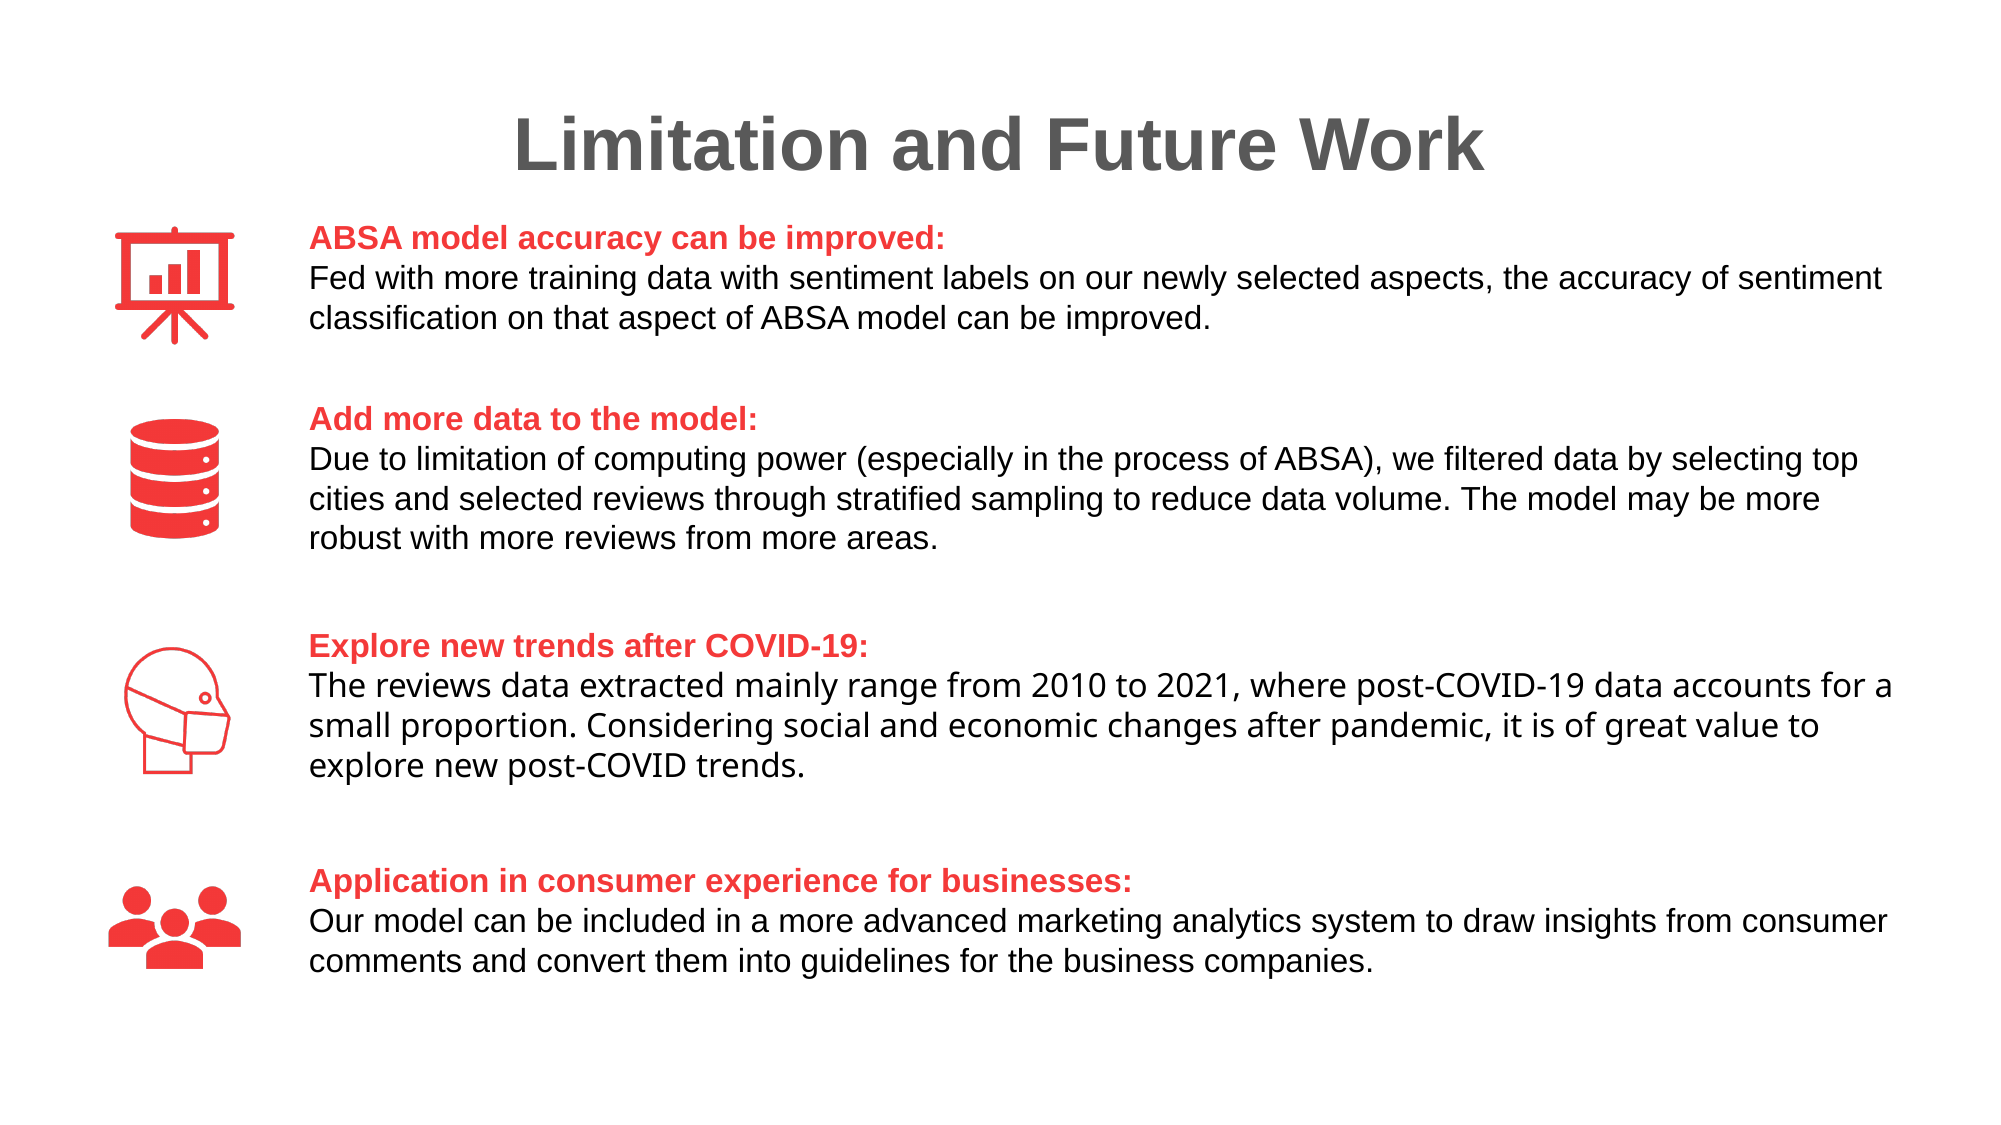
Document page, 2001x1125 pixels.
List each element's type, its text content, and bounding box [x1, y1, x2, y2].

text_box Application in consumer experience for businesses: Our model can be included in a more advanced marketing analytics system to draw insights from consumer comments and convert them into guidelines for the business companies. [293, 844, 1920, 994]
text_box Limitation and Future Work [253, 87, 1746, 193]
text_box Add more data to the model: Due to limitation of computing power (especially in the process of ABSA), we filtered data by selecting top cities and selected reviews through stratified sampling to reduce data volume. The model may be more robust with more reviews from more areas. [293, 382, 1920, 572]
picture [99, 403, 250, 555]
picture [99, 638, 250, 789]
picture [99, 852, 250, 1003]
text_box ABSA model accuracy can be improved: Fed with more training data with sentiment labels on our newly selected aspects, the accuracy of sentiment classification on that aspect of ABSA model can be improved. [293, 200, 1920, 351]
picture [99, 209, 250, 361]
text_box Explore new trends after COVID-19: The reviews data extracted mainly range from 2010 to 2021, where post-COVID-19 data accounts for a small proportion. Considering social and economic changes after pandemic, it is of great value to explore new post-COVID trends. [293, 609, 1920, 800]
